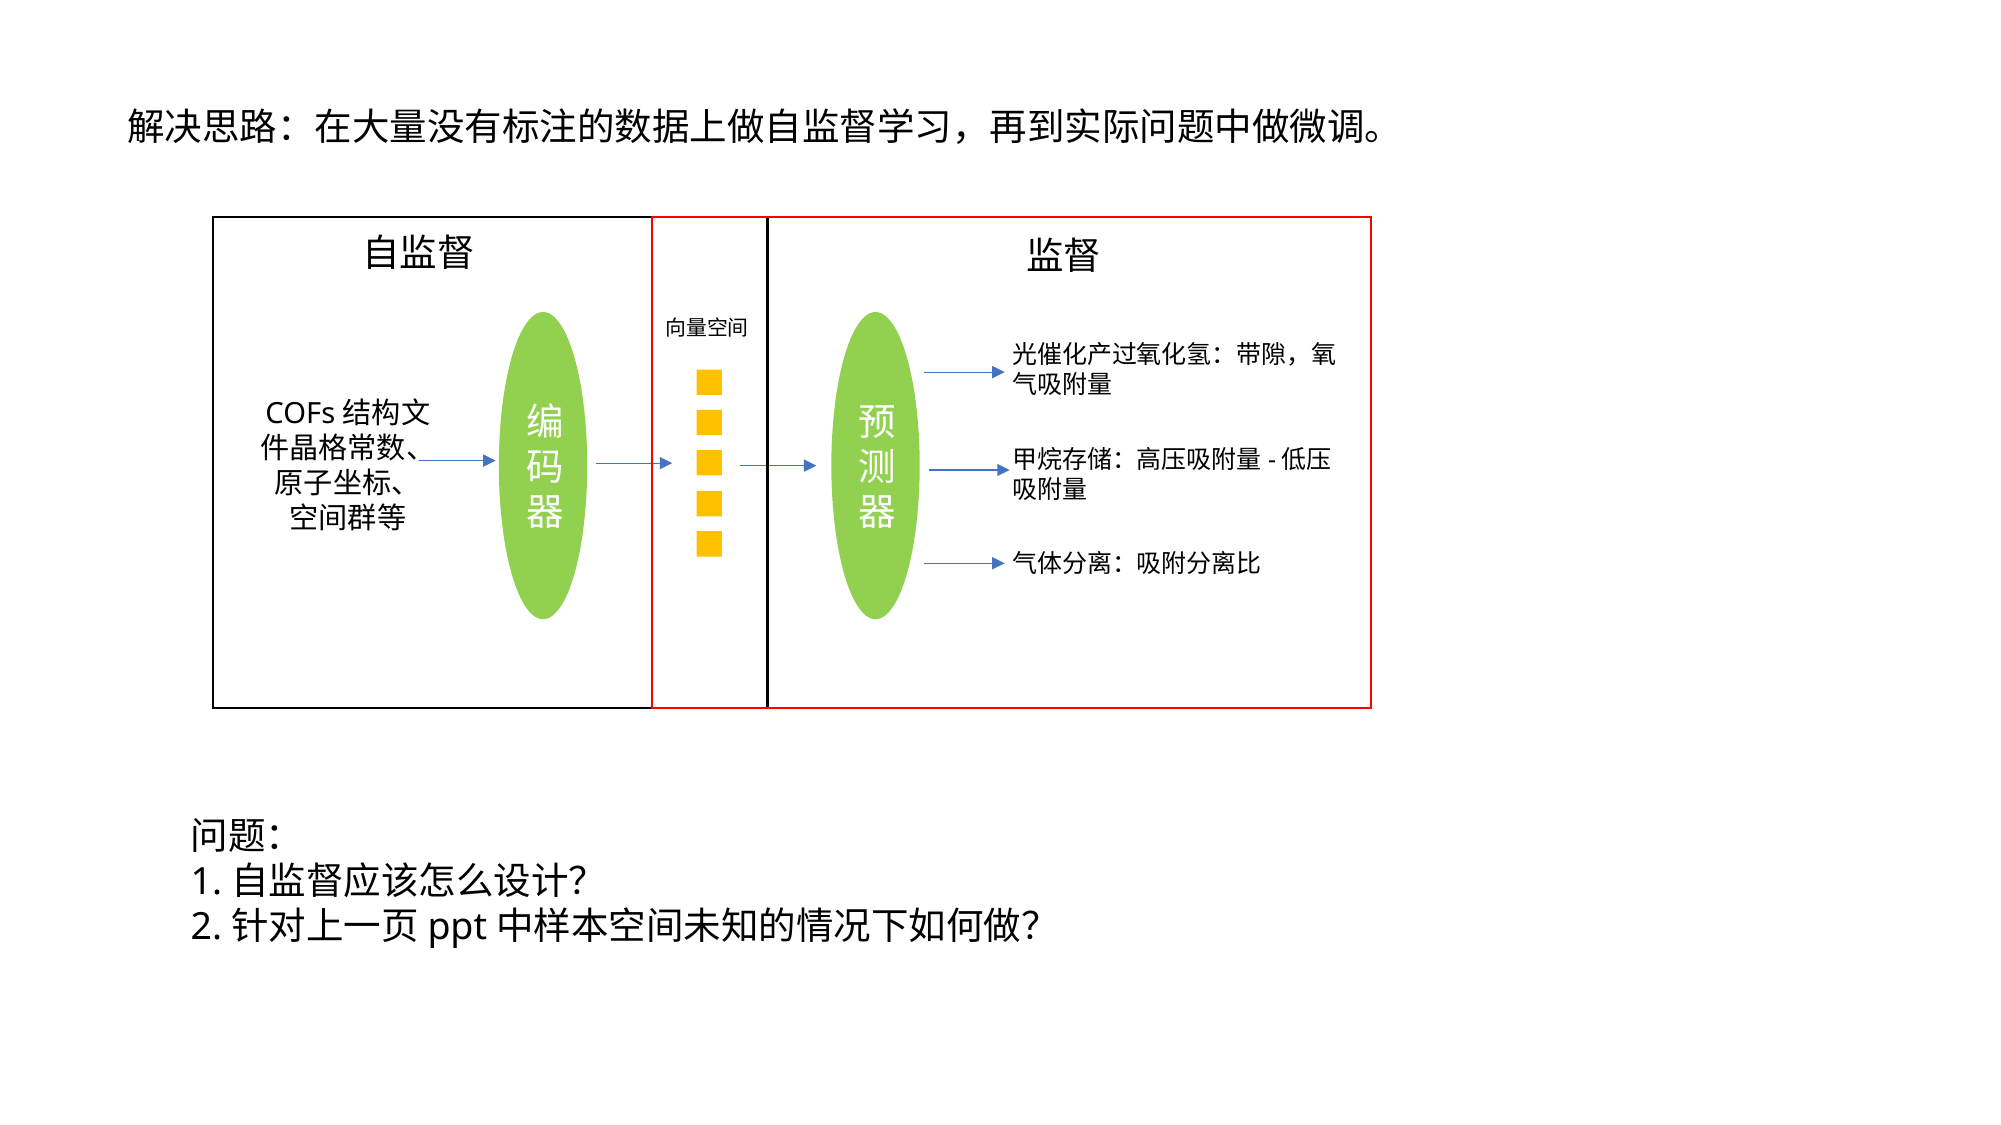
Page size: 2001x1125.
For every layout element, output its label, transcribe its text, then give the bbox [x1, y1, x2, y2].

text_box 解决思路：在大量没有标注的数据上做自监督学习，再到实际问题中做微调。 [112, 95, 1475, 156]
text_box 自监督 [347, 221, 508, 281]
text_box [651, 216, 1372, 709]
text_box 监督 [1011, 224, 1172, 284]
text_box [212, 216, 651, 709]
text_box 问题： 1.自监督应该怎么设计？ 2.针对上一页ppt中样本空间未知的情况下如何做？ [175, 804, 1490, 955]
